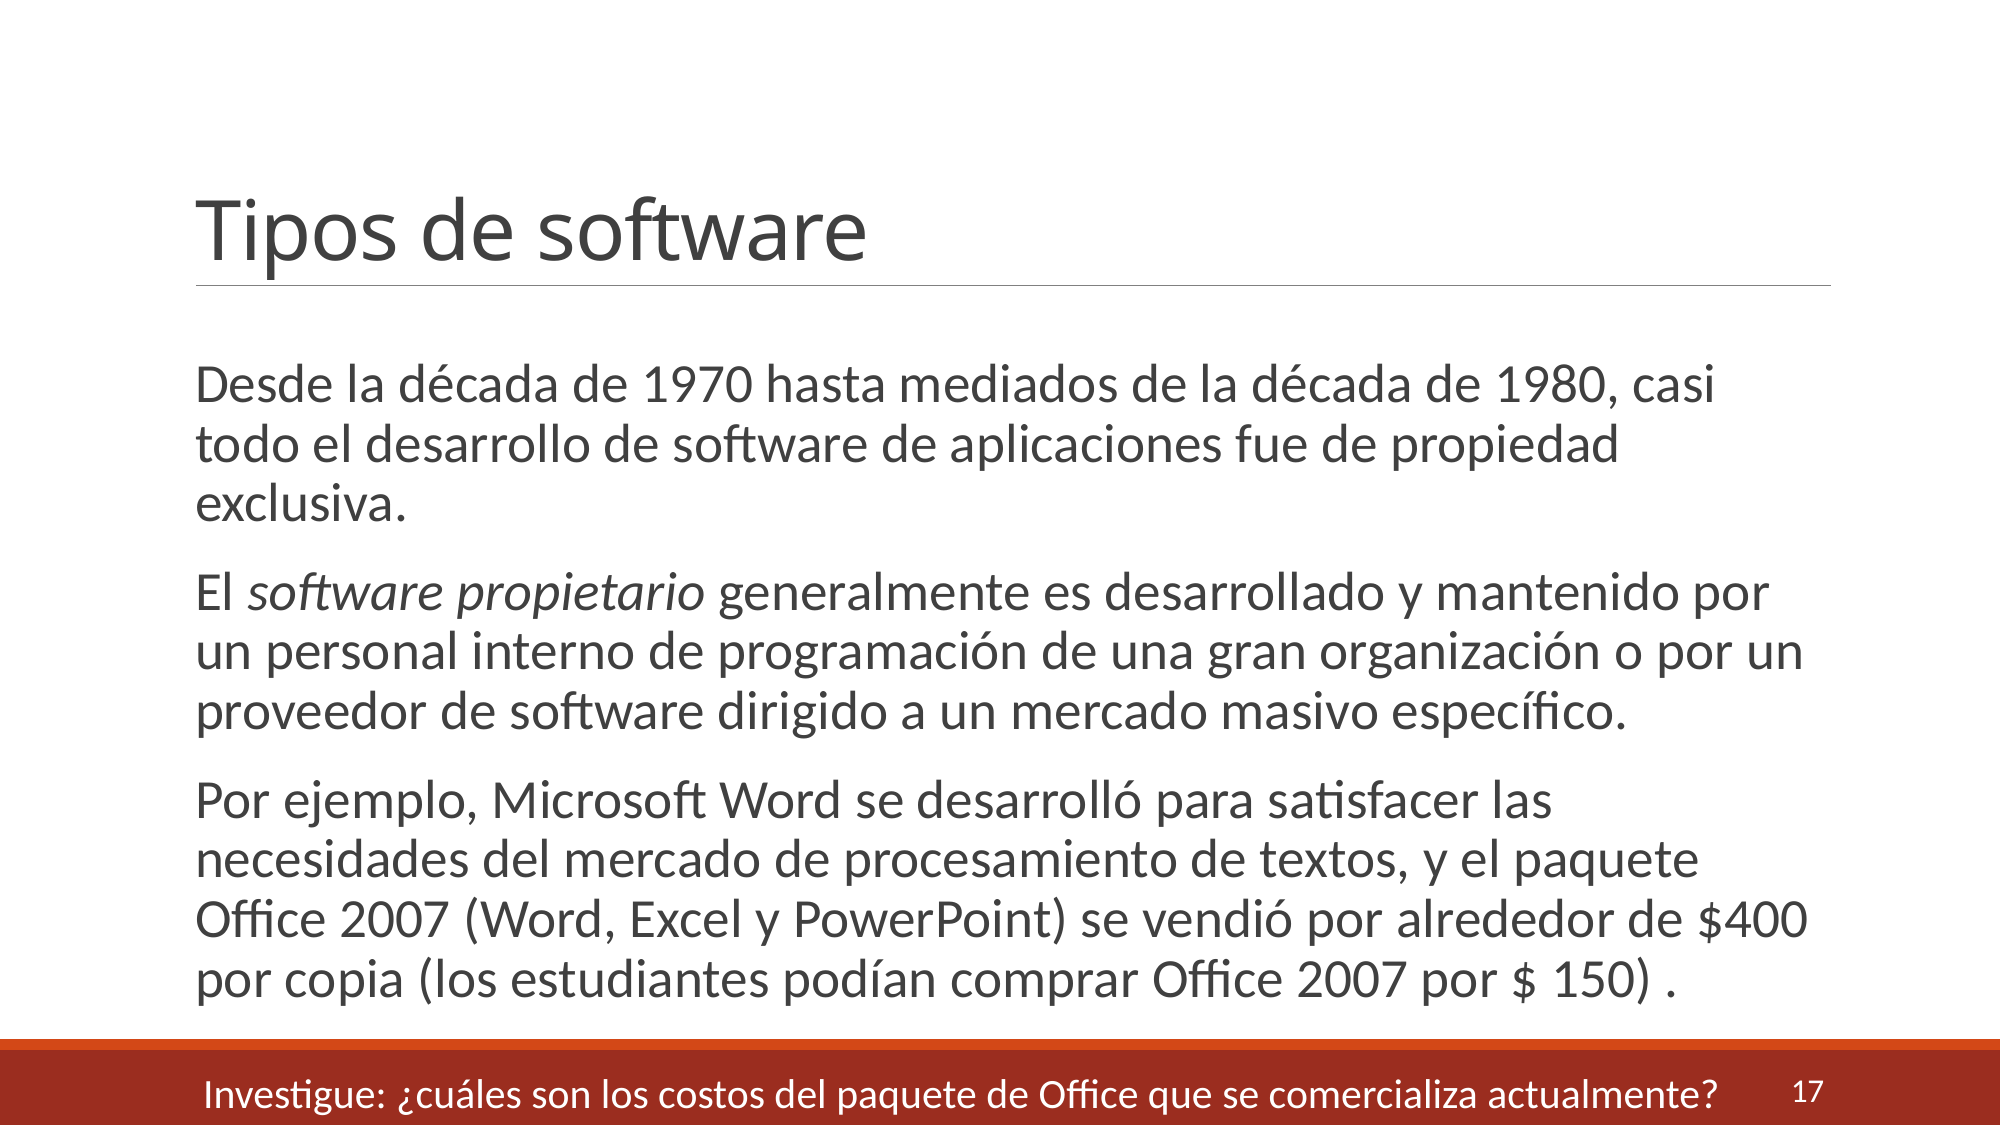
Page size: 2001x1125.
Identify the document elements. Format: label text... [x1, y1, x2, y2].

list Desde la década de 1970 hasta mediados de la década de 1980, casi todo el desarrollo de software de aplicaciones fue de propiedad exclusiva. El software propietario generalmente es desarrollado y mantenido por un personal interno de programación de una gran organización o por un proveedor de software dirigido a un mercado masivo específico. Por ejemplo, Microsoft Word se desarrolló para satisfacer las necesidades del mercado de procesamiento de textos, y el paquete Office 2007 (Word, Excel y PowerPoint) se vendió por alrededor de $400 por copia (los estudiantes podían comprar Office 2007 por $ 150) . [180, 347, 1817, 964]
title Tipos de software [180, 47, 1883, 285]
slide_number 17 [1736, 1059, 1840, 1120]
text_box Investigue: ¿cuáles son los costos del paquete de Office que se comercializa actualmente? [188, 1058, 1736, 1124]
